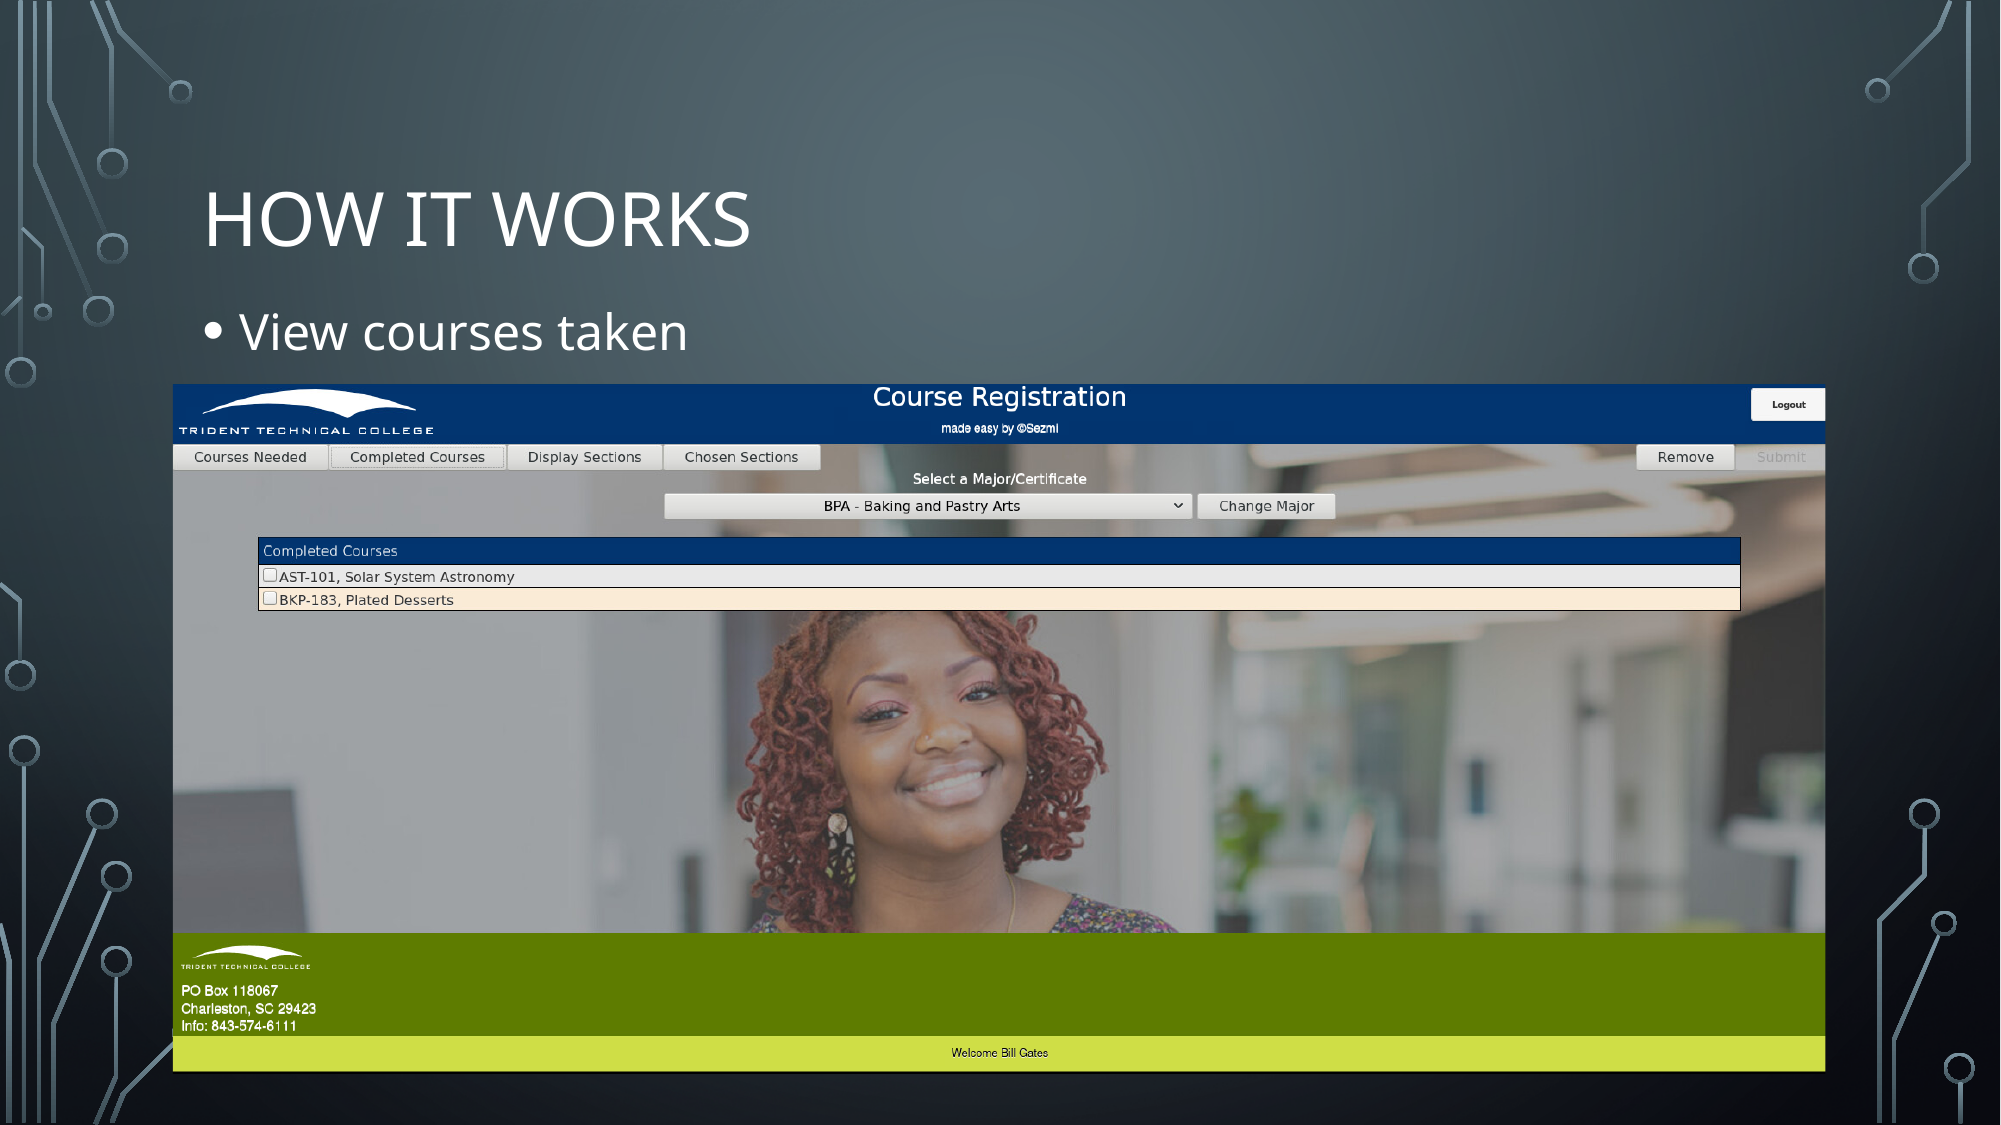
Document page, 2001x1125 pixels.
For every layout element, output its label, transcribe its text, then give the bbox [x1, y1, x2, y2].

list View courses taken [187, 280, 1813, 383]
picture [172, 383, 1826, 1074]
title How it works [187, 101, 1813, 280]
